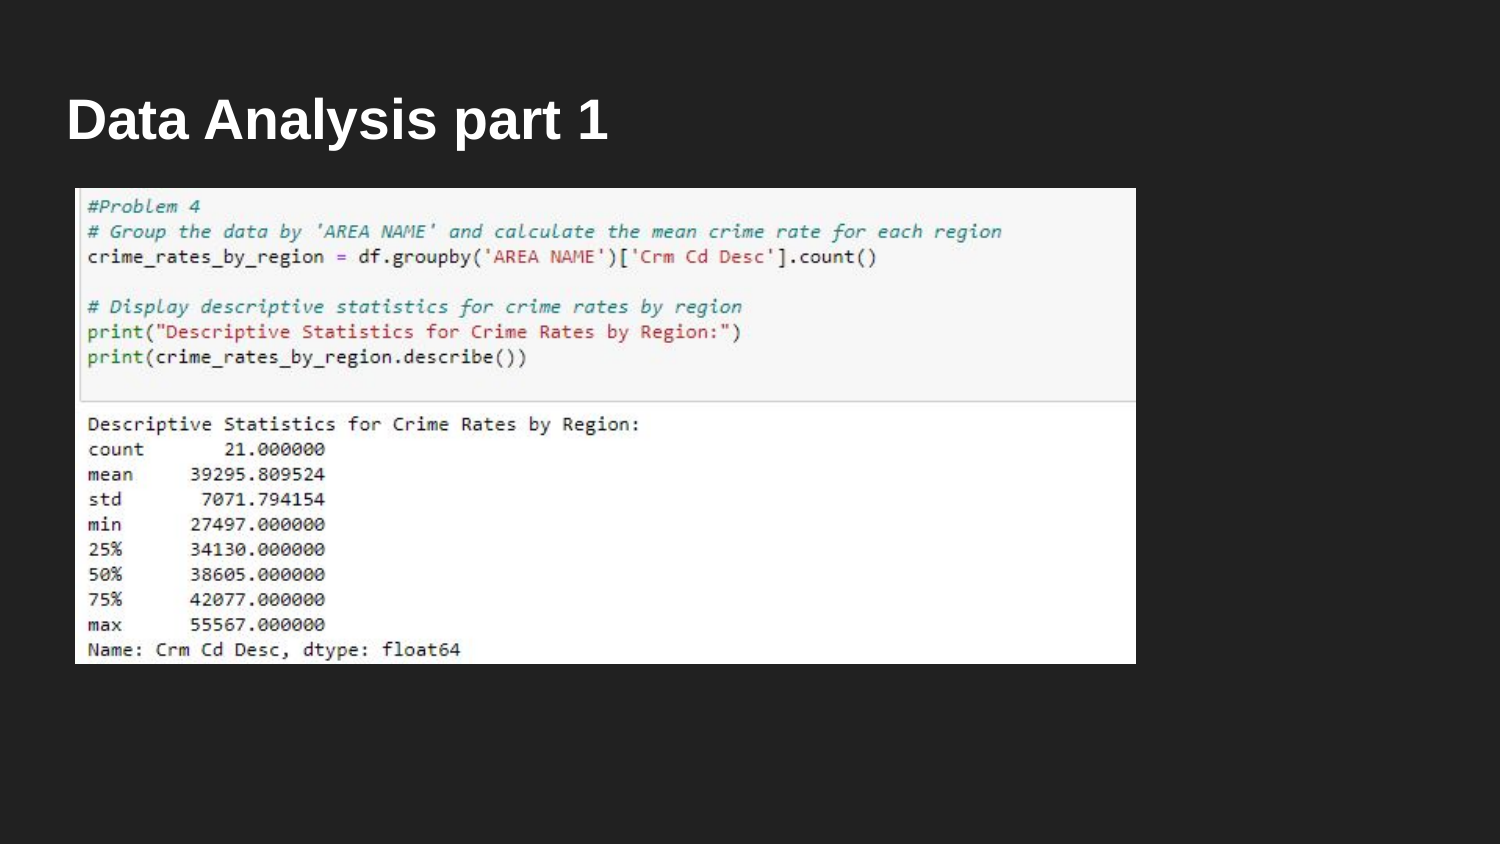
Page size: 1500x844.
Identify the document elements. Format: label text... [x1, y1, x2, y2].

title Data Analysis part 1 [51, 72, 1449, 167]
picture [75, 188, 1136, 665]
